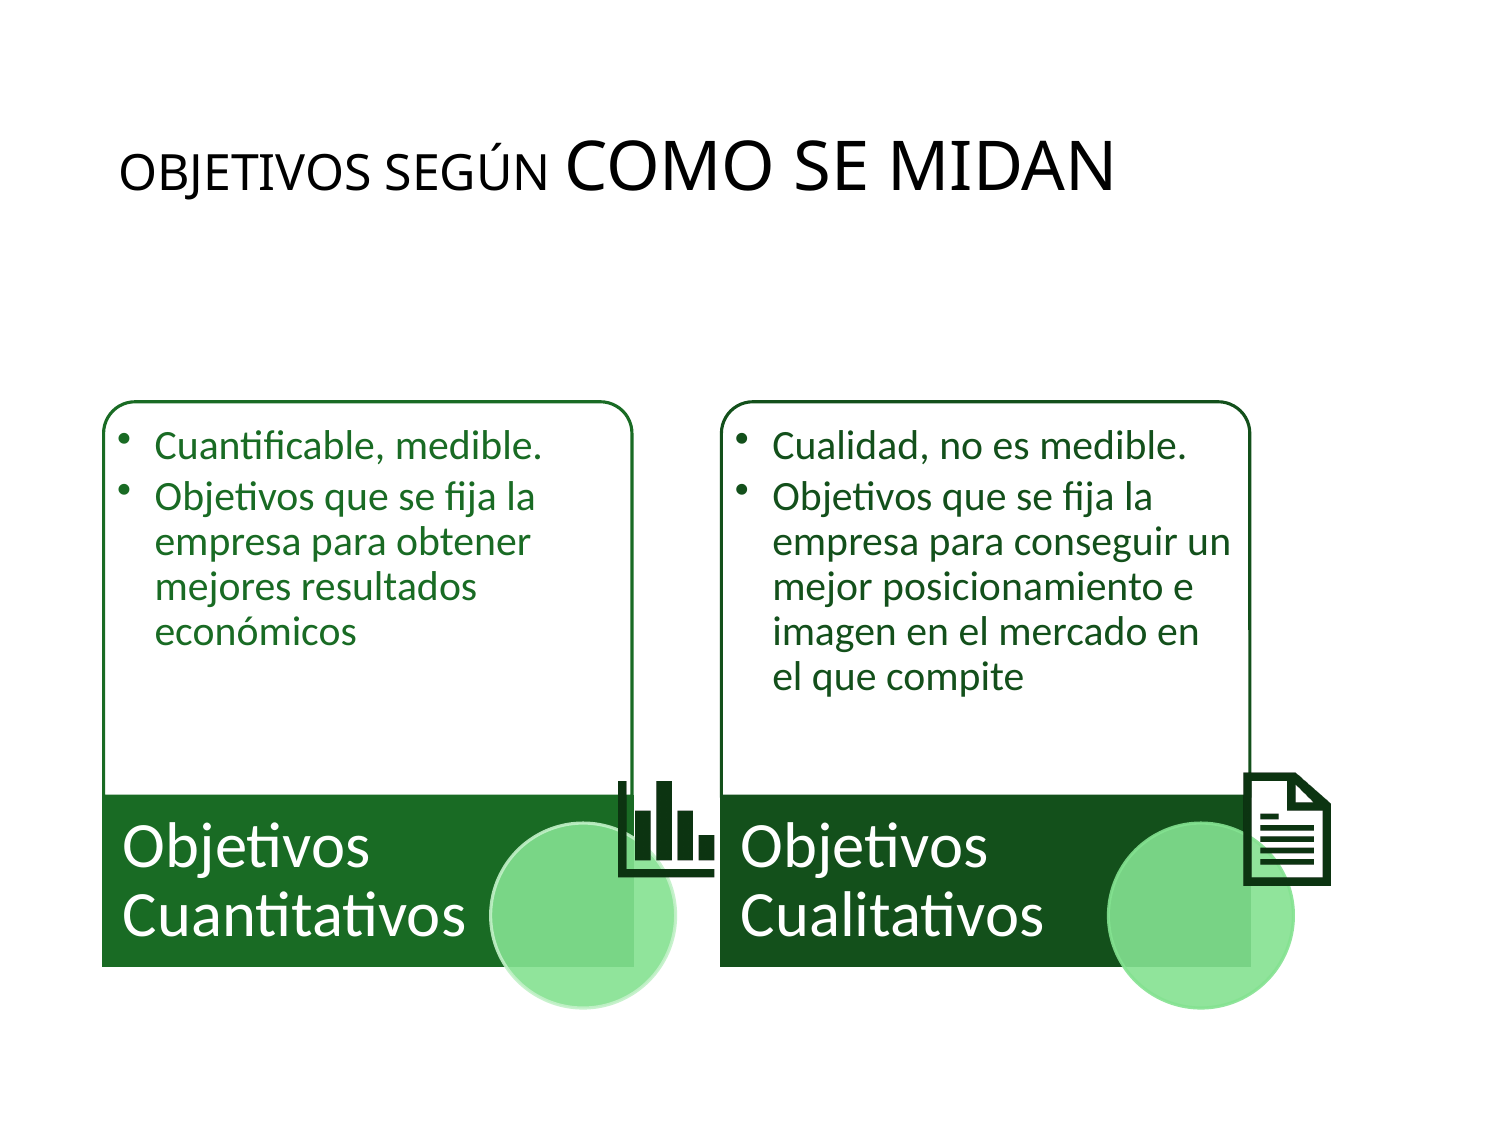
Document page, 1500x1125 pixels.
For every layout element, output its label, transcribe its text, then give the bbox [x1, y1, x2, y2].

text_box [102, 309, 1295, 1100]
picture [597, 760, 734, 897]
picture [1219, 760, 1355, 897]
title OBJETIVOS SEGÚN COMO SE MIDAN [103, 59, 1397, 278]
